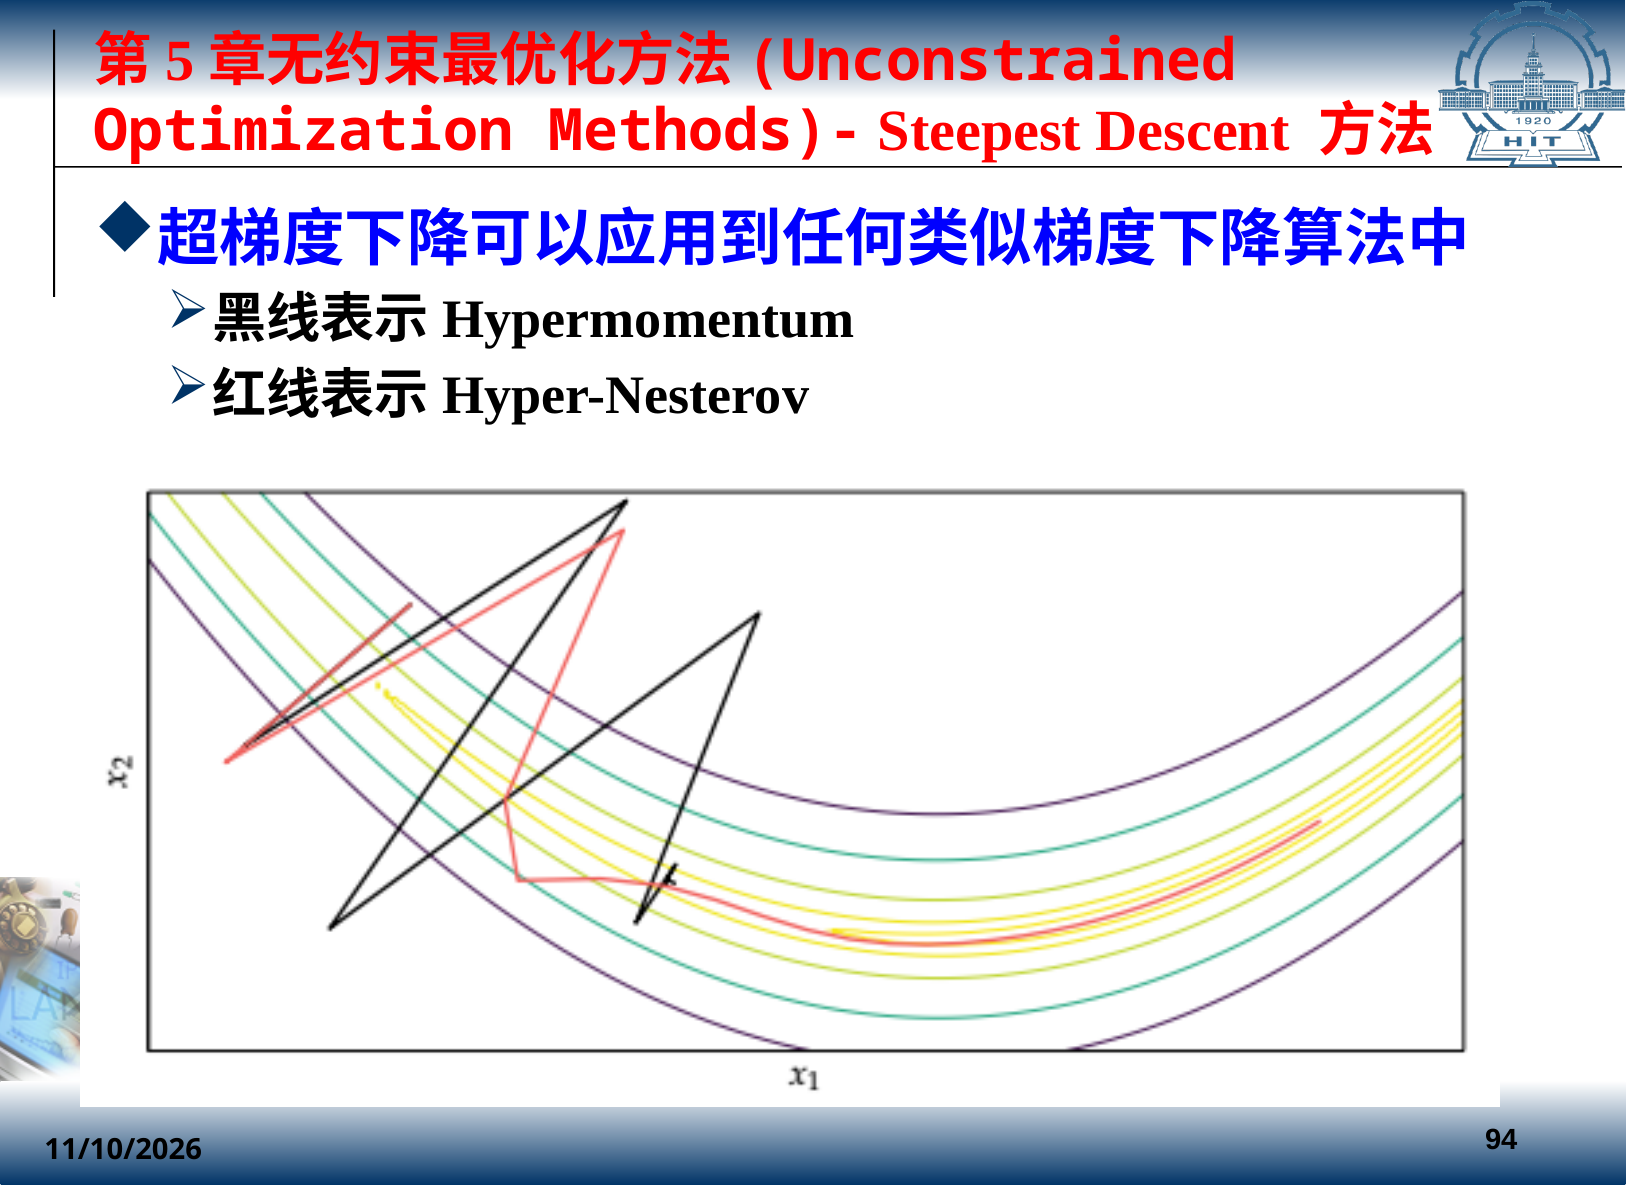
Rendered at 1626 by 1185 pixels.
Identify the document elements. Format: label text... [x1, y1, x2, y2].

picture [1438, 1, 1626, 167]
list 超梯度下降可以应用到任何类似梯度下降算法中 黑线表示Hypermomentum 红线表示Hyper-Nesterov [80, 190, 1593, 1112]
picture [0, 471, 1500, 1120]
title 第5章无约束最优化方法(Unconstrained Optimization Methods)- Steepest Descent 方法 [78, 29, 1498, 155]
